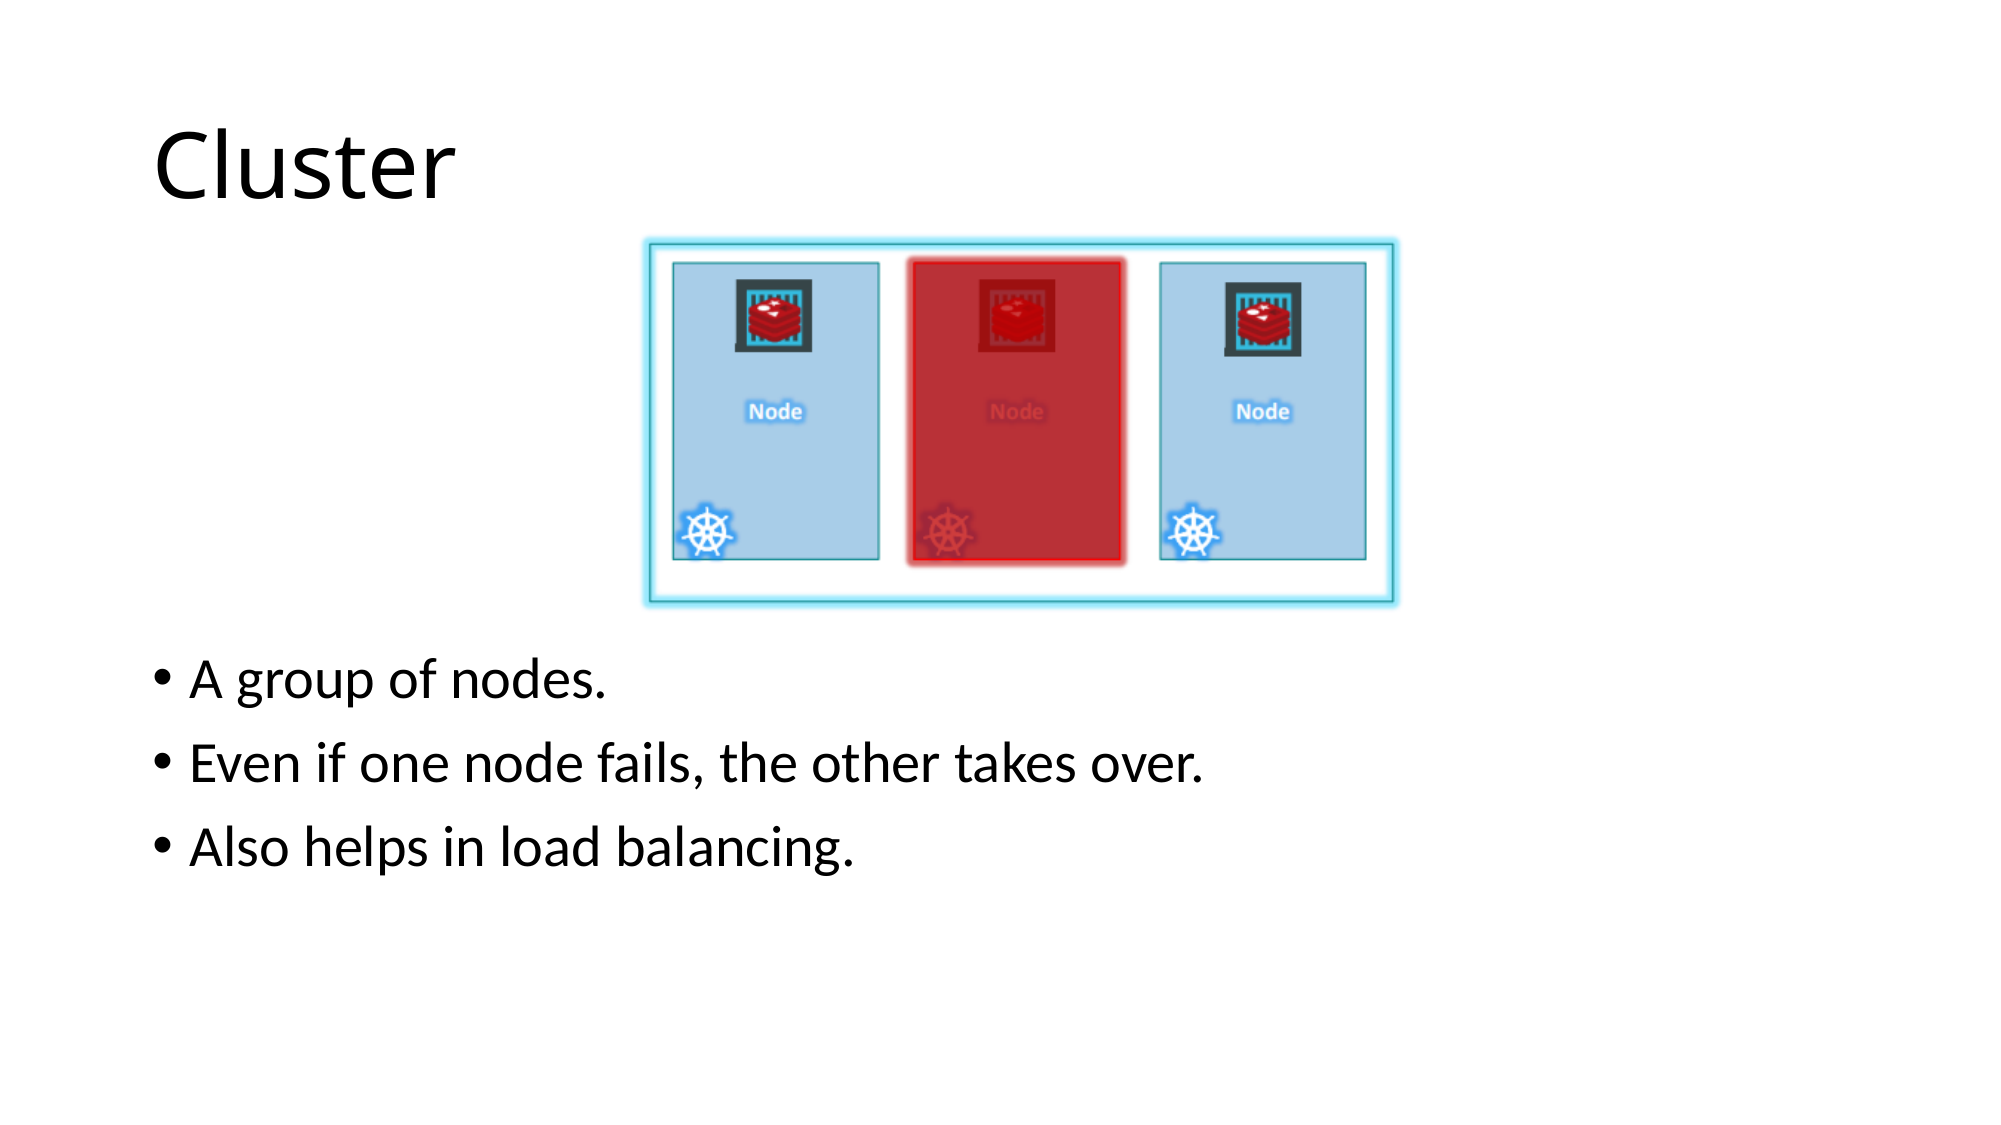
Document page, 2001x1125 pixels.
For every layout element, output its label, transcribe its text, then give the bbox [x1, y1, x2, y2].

title Cluster [137, 59, 1863, 278]
list A group of nodes. Even if one node fails, the other takes over. Also helps in load balancing. [137, 299, 1863, 1014]
picture [624, 223, 1435, 620]
